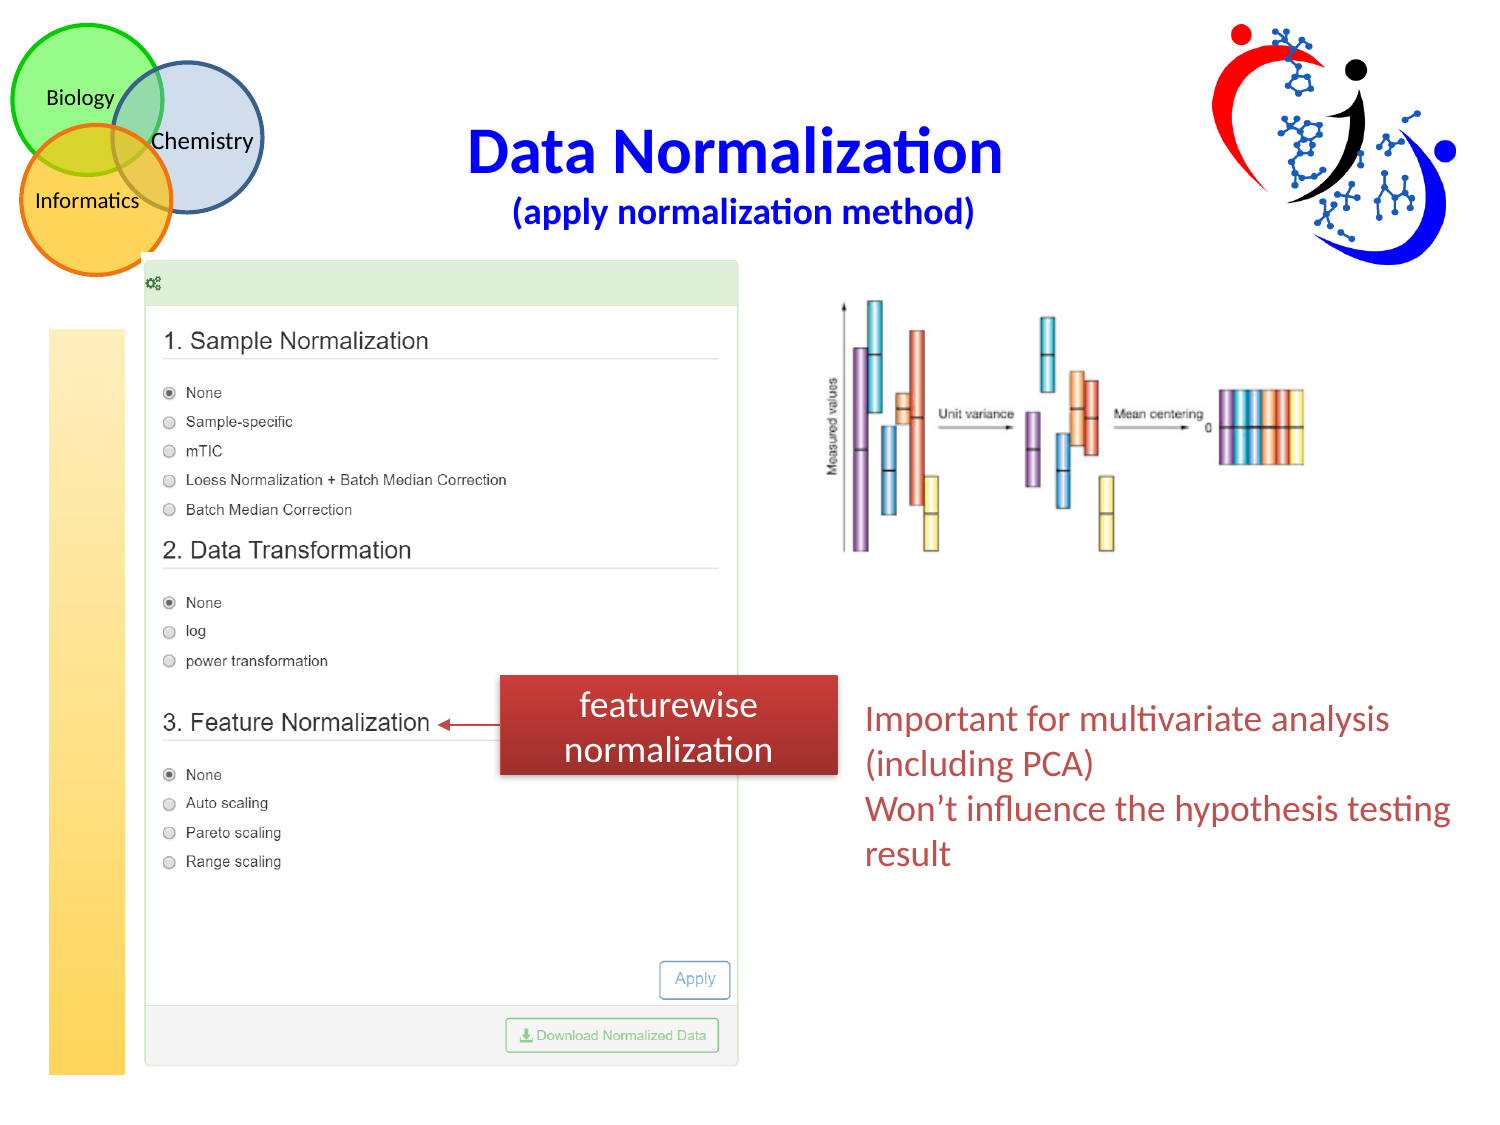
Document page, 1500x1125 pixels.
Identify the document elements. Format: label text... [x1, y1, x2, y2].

text_box Important for multivariate analysis (including PCA) Won’t influence the hypothesis testing result [849, 662, 1475, 950]
picture [141, 252, 745, 1074]
text_box Data Normalization (apply normalization method) [312, 99, 1175, 240]
text_box featurewise normalization [749, 675, 838, 775]
picture [1212, 24, 1456, 265]
picture [824, 299, 1307, 555]
